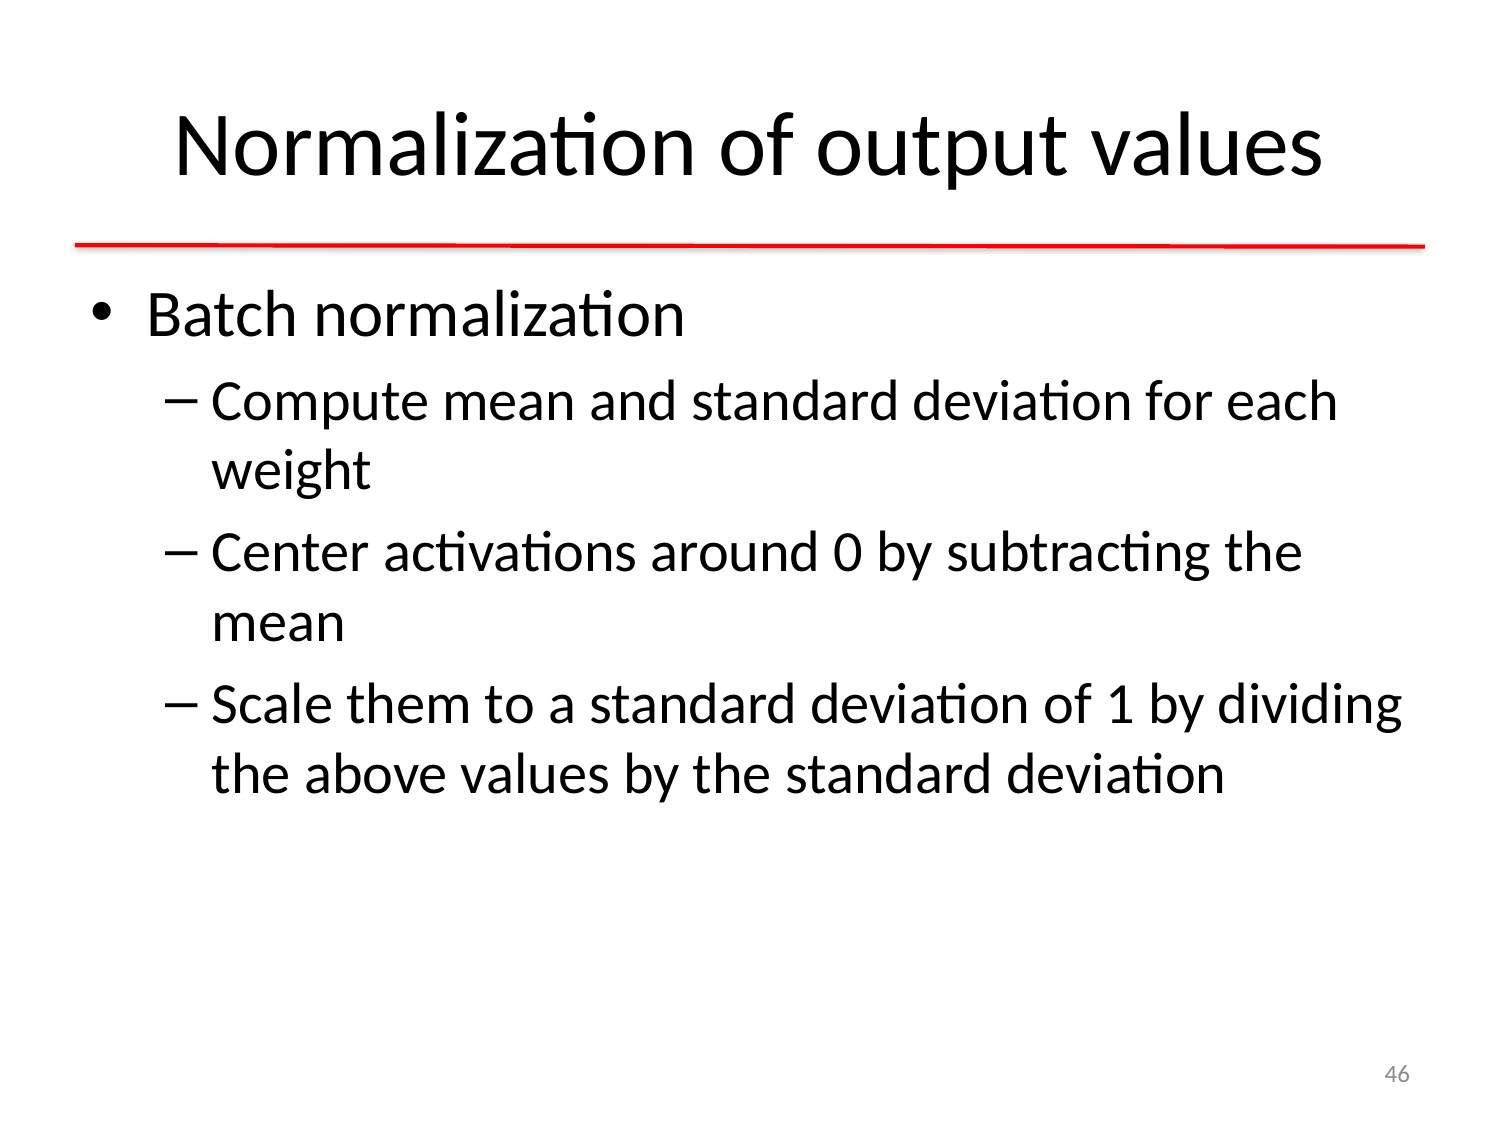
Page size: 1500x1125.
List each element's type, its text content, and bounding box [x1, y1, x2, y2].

title Normalization of output values [75, 45, 1425, 233]
slide_number 46 [1074, 1042, 1425, 1103]
list Batch normalization Compute mean and standard deviation for each weight Center activations around 0 by subtracting the mean Scale them to a standard deviation of 1 by dividing the above values by the standard deviation [75, 262, 1425, 1005]
